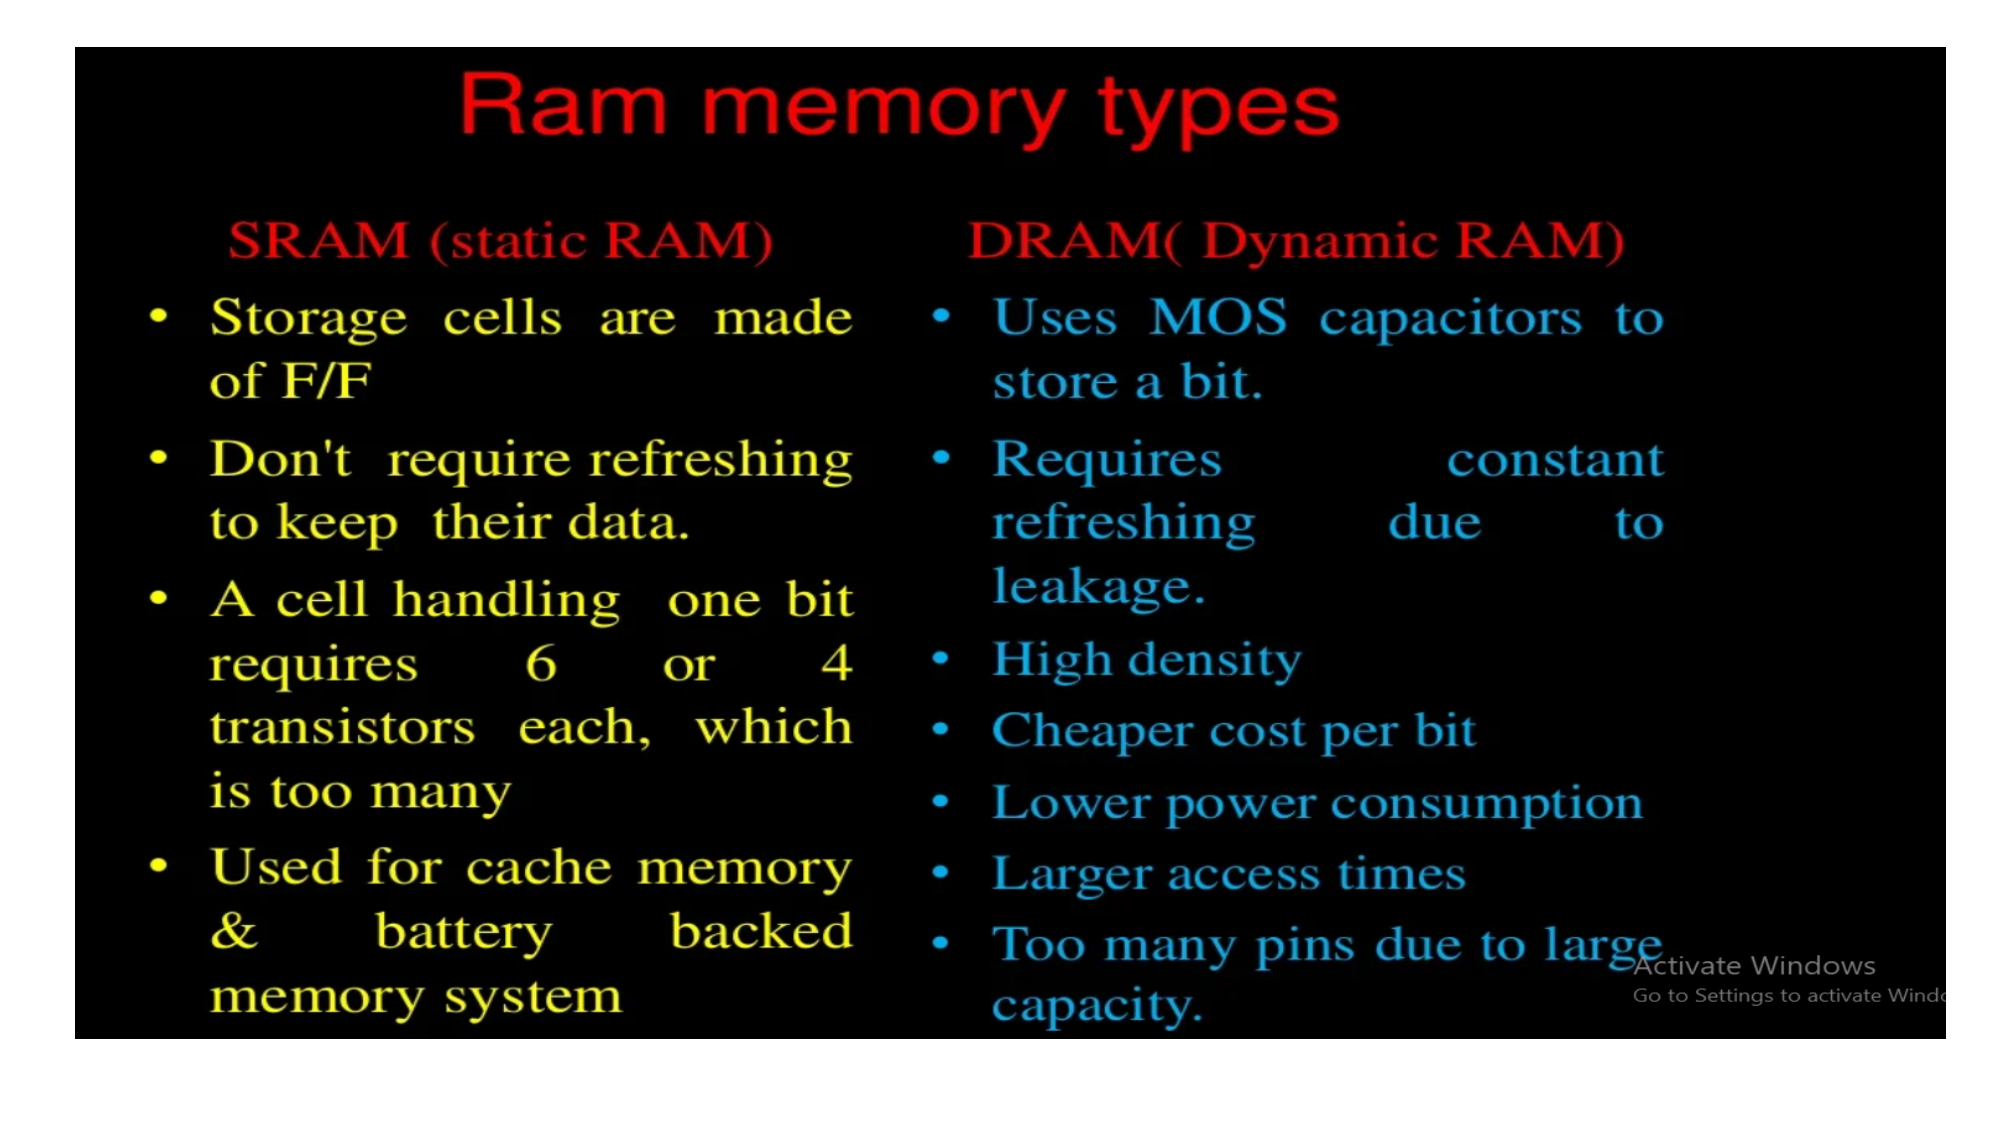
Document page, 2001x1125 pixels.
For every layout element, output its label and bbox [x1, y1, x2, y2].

picture [75, 47, 1946, 1039]
